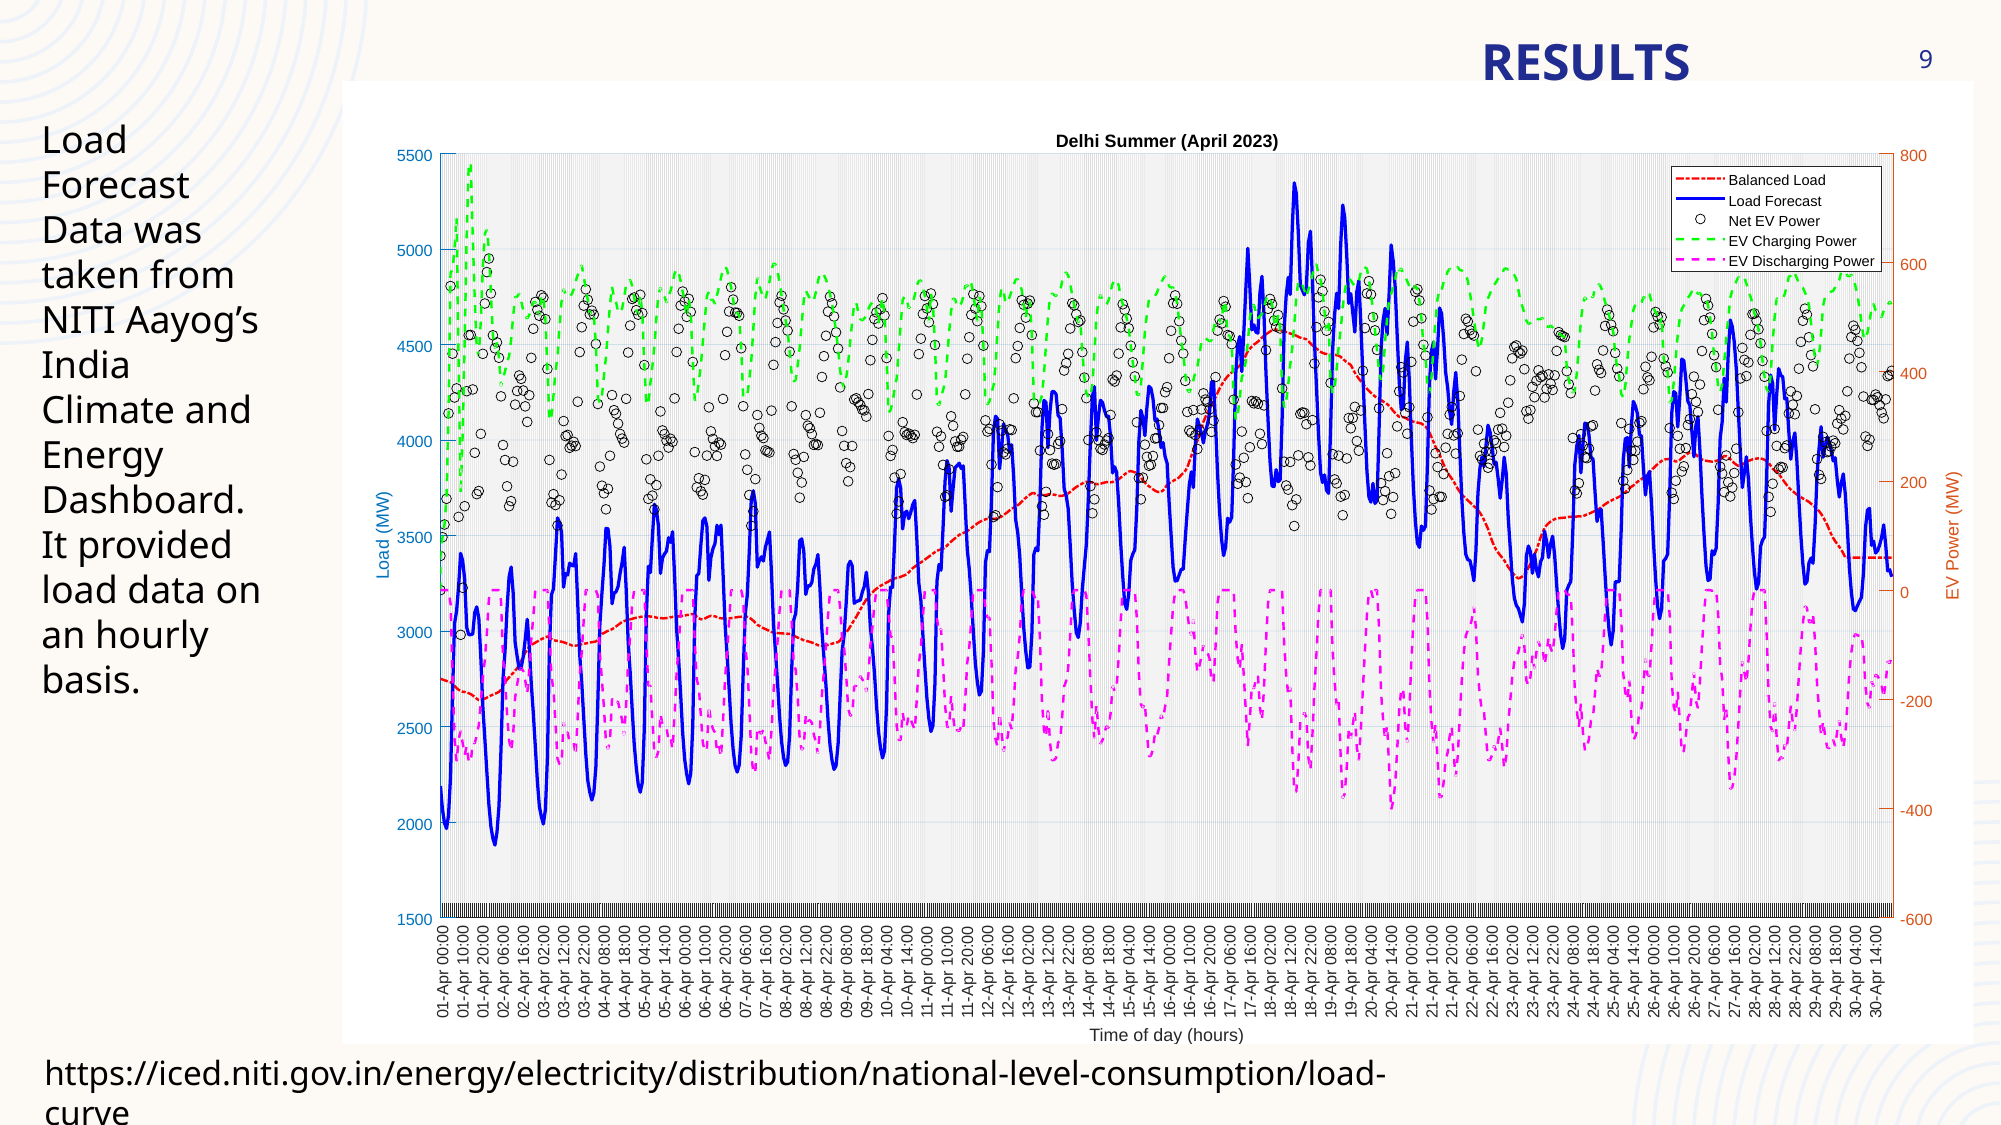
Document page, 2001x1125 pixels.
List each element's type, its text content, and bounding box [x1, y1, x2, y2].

slide_number 9 [1808, 40, 1934, 81]
text_box https://iced.niti.gov.in/energy/electricity/distribution/national-level-consumption/load-curve [29, 1044, 1421, 1125]
picture [342, 81, 1974, 1044]
text_box Load Forecast Data was taken from NITI Aayog’s India Climate and Energy Dashboard. It provided load data on an hourly basis. [26, 108, 287, 709]
text_box RESULTS [1466, 22, 1808, 81]
